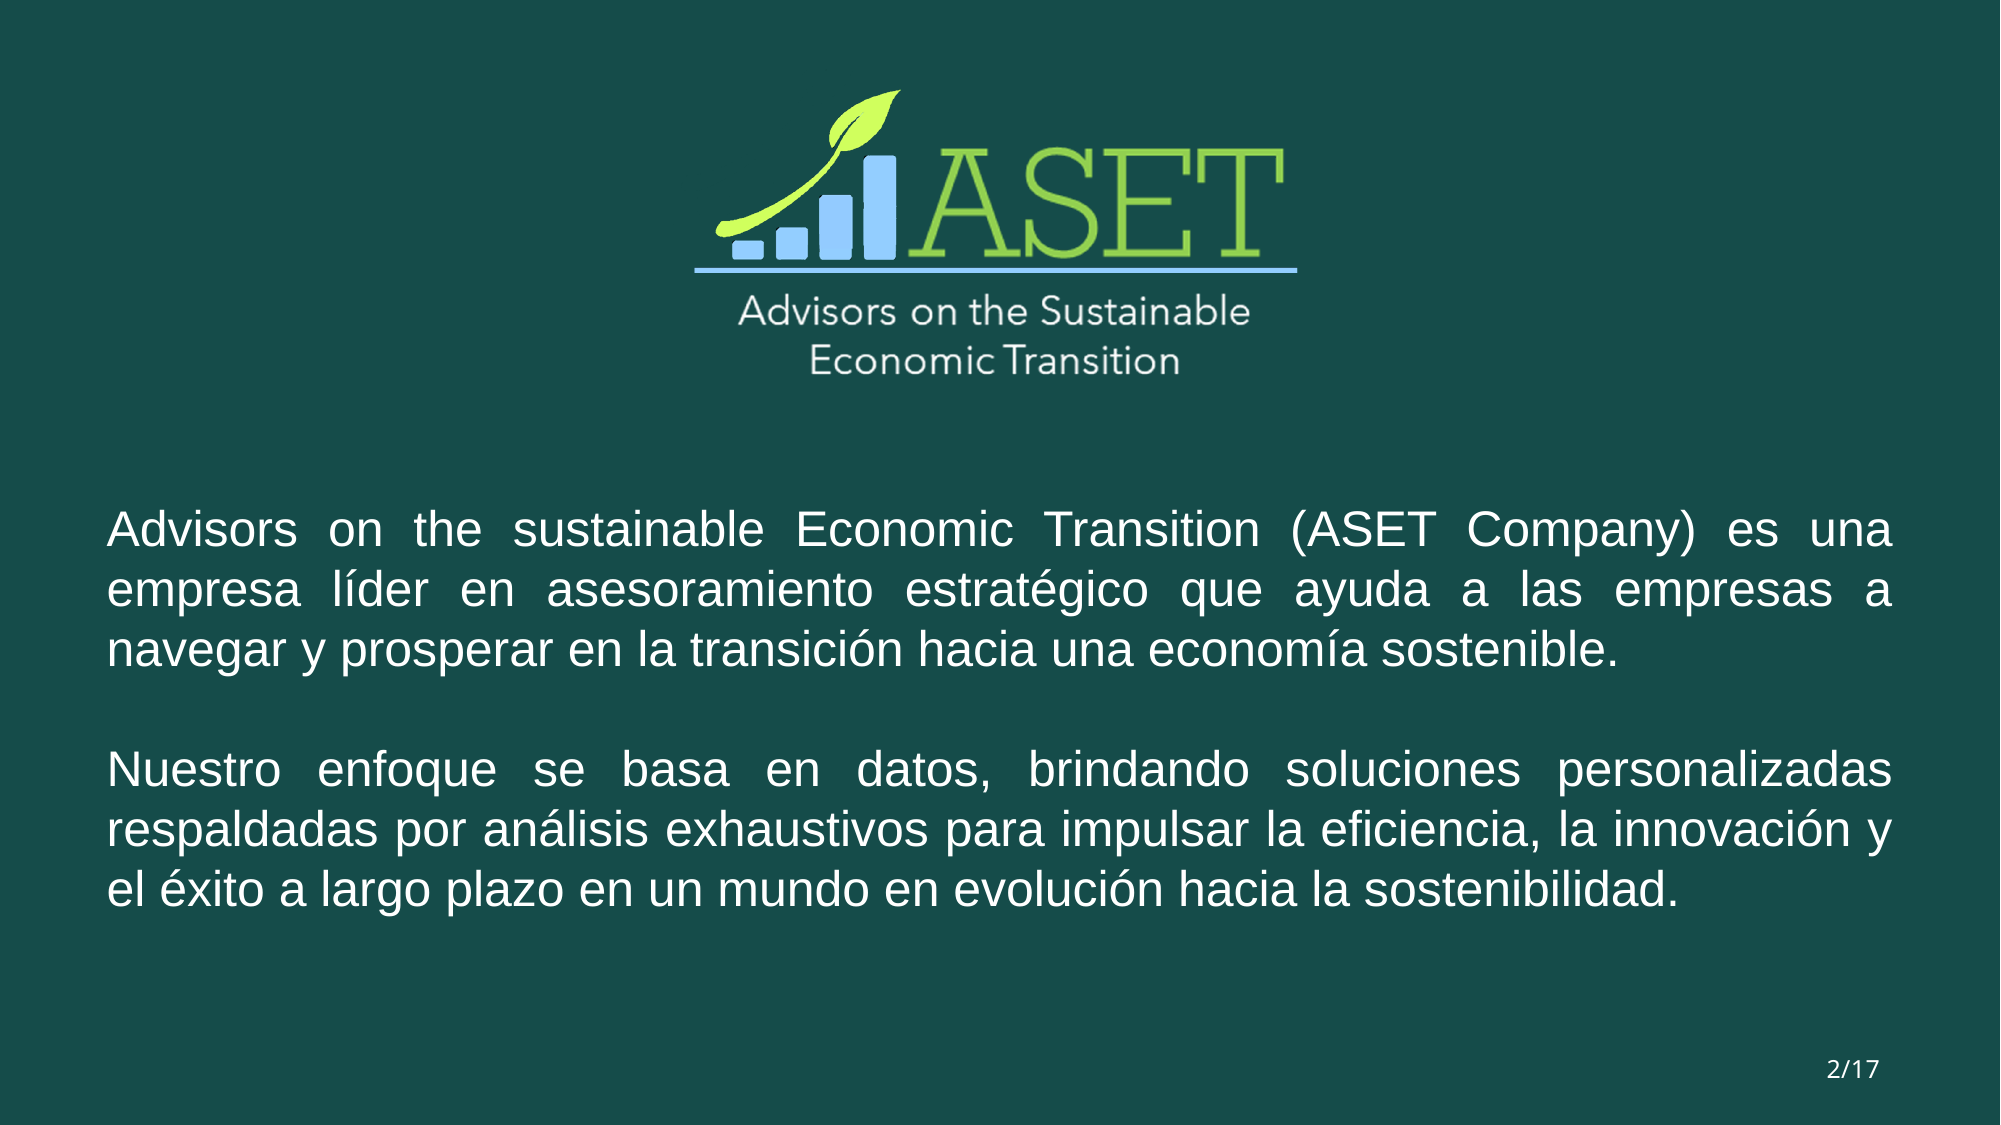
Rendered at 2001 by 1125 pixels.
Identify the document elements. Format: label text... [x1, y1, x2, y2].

text_box Advisors on the sustainable Economic Transition (ASET Company) es una empresa líder en asesoramiento estratégico que ayuda a las empresas a navegar y prosperar en la transición hacia una economía sostenible. Nuestro enfoque se basa en datos, brindando soluciones personalizadas respaldadas por análisis exhaustivos para impulsar la eficiencia, la innovación y el éxito a largo plazo en un mundo en evolución hacia la sostenibilidad. [91, 488, 1909, 924]
slide_number 2/17 [1685, 1006, 1880, 1125]
picture [632, 69, 1300, 409]
